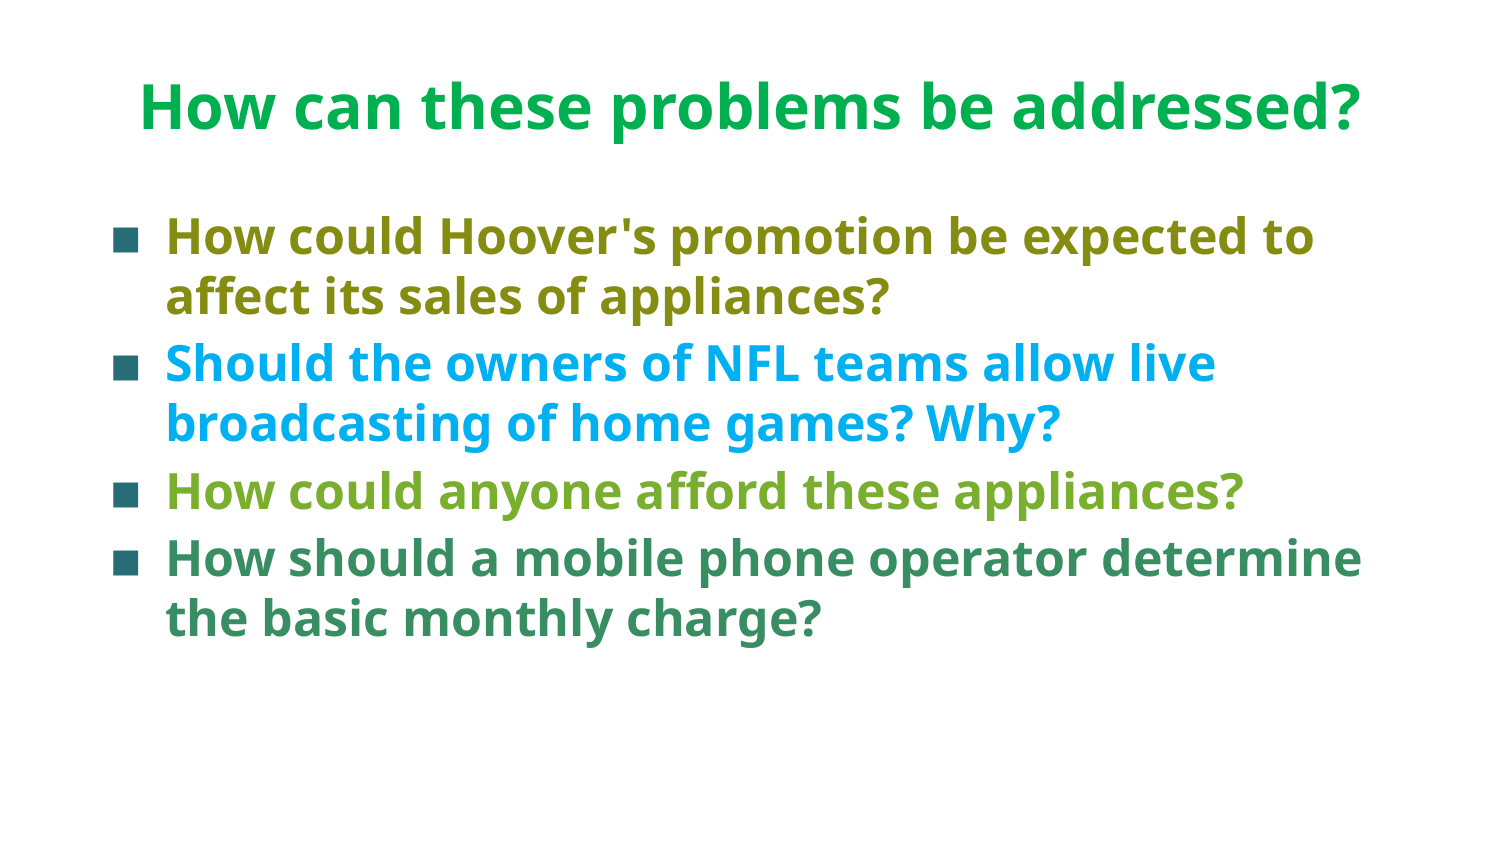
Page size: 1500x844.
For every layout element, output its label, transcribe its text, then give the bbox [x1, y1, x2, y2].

list How could Hoover's promotion be expected to affect its sales of appliances? Should the owners of NFL teams allow live broadcasting of home games? Why? How could anyone afford these appliances? How should a mobile phone operator determine the basic monthly charge? [75, 196, 1425, 754]
title How can these problems be addressed? [75, 33, 1425, 175]
